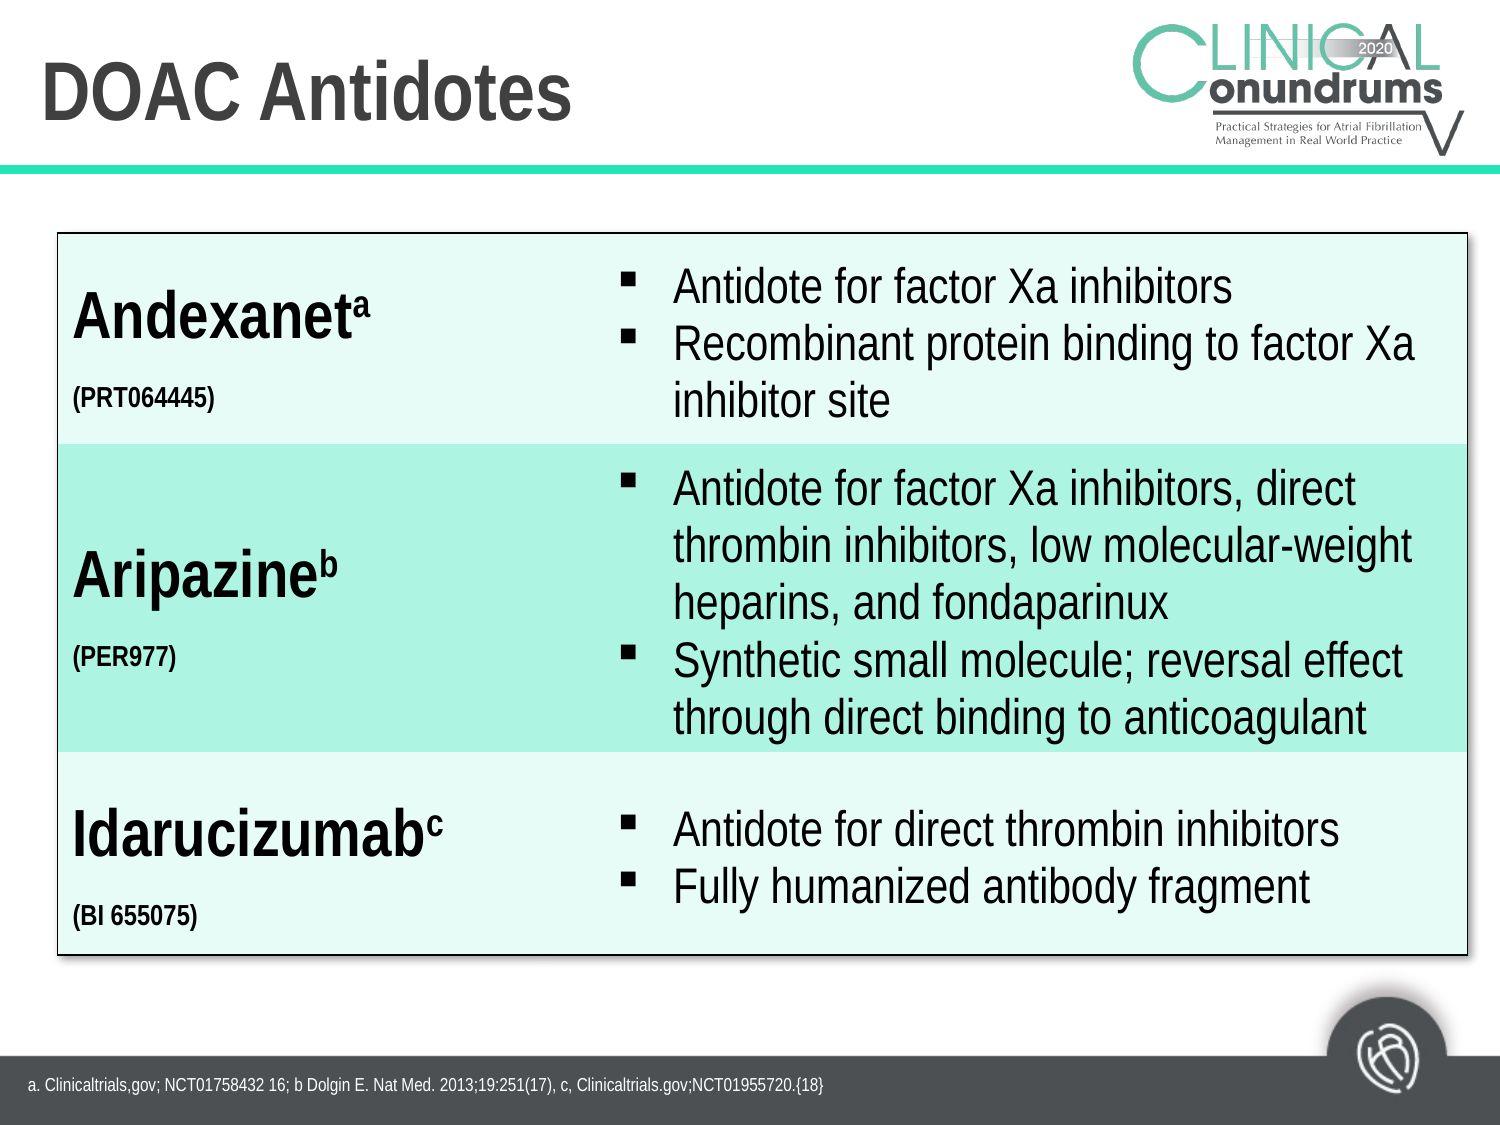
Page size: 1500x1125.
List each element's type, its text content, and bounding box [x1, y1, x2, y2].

table_cell Aripazineb (PER977) [58, 444, 542, 752]
table_cell Antidote for direct thrombin inhibitors Fully humanized antibody fragment [542, 752, 1467, 924]
table_cell Antidote for factor Xa inhibitors, direct thrombin inhibitors, low molecular-weight heparins, and fondaparinux Synthetic small molecule; reversal effect through direct binding to anticoagulant [542, 444, 1467, 752]
text_box DOAC Antidotes [26, 29, 1123, 145]
picture [0, 925, 1500, 1125]
table_cell Idarucizumabc (BI 655075) [58, 752, 542, 924]
table_header Antidote for factor Xa inhibitors Recombinant protein binding to factor Xa inhibitor site [542, 234, 1467, 444]
table_header Andexaneta (PRT064445) [58, 234, 542, 444]
picture [1128, 14, 1466, 165]
